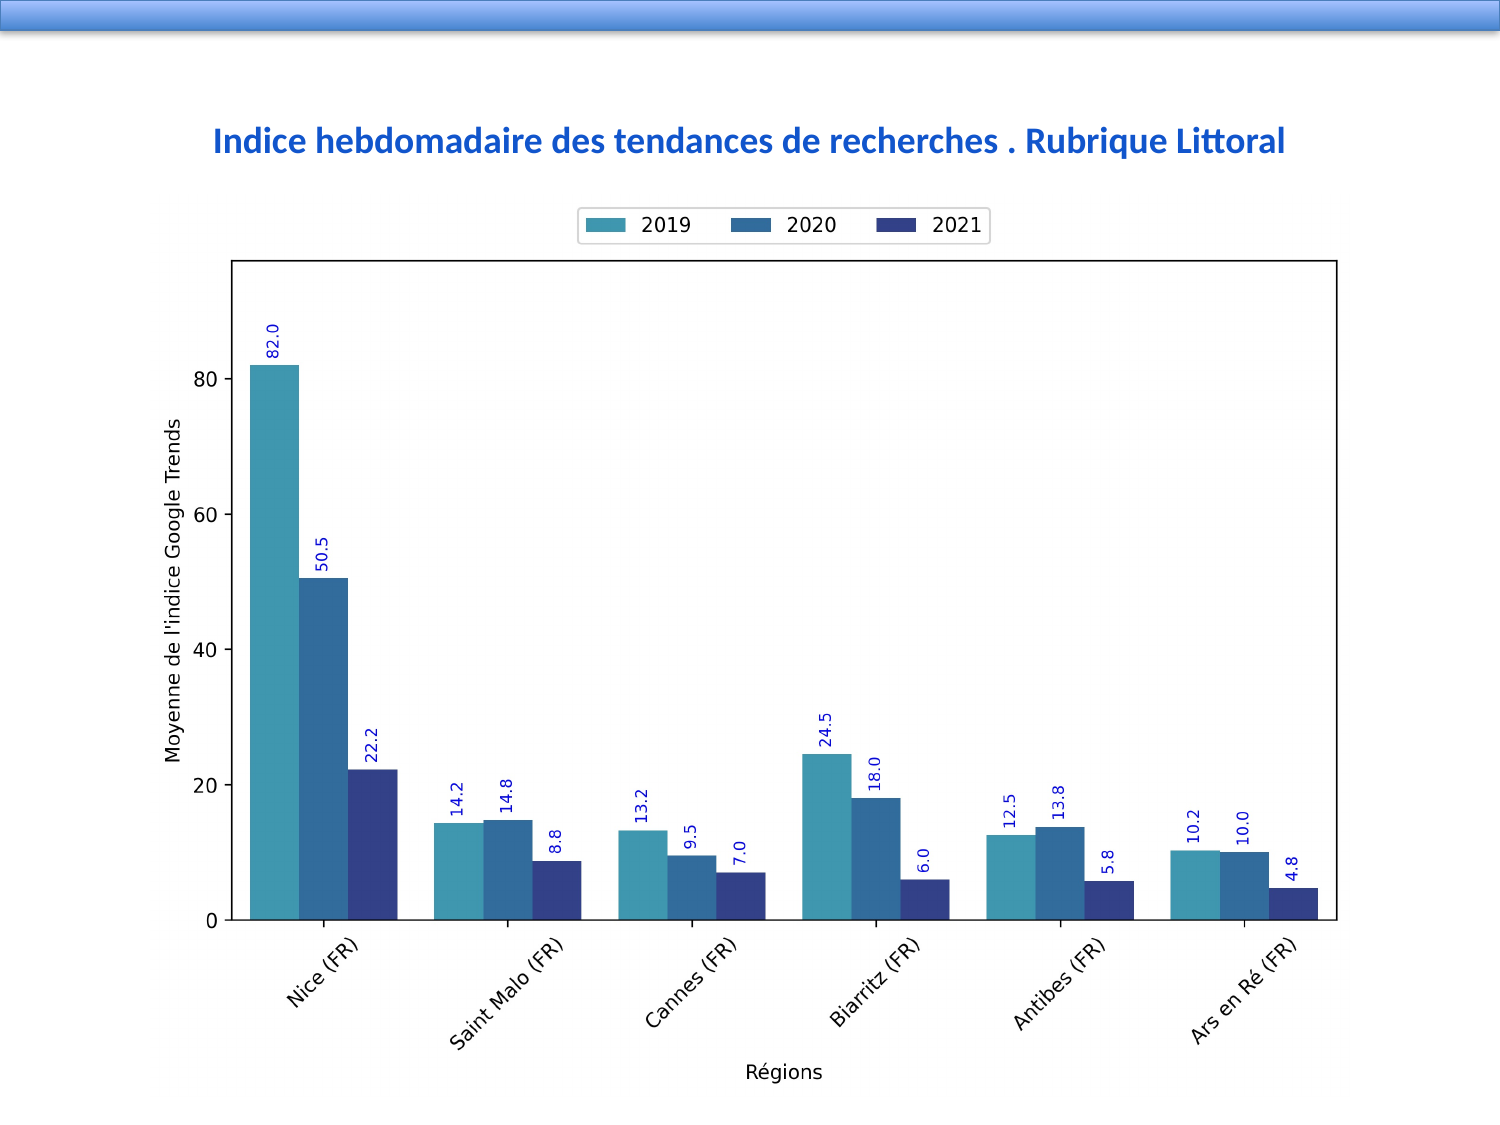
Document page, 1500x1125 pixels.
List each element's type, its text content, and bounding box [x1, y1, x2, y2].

picture [149, 194, 1351, 1098]
text_box [0, 0, 1500, 31]
title Indice hebdomadaire des tendances de recherches . Rubrique Littoral [75, 45, 1425, 233]
